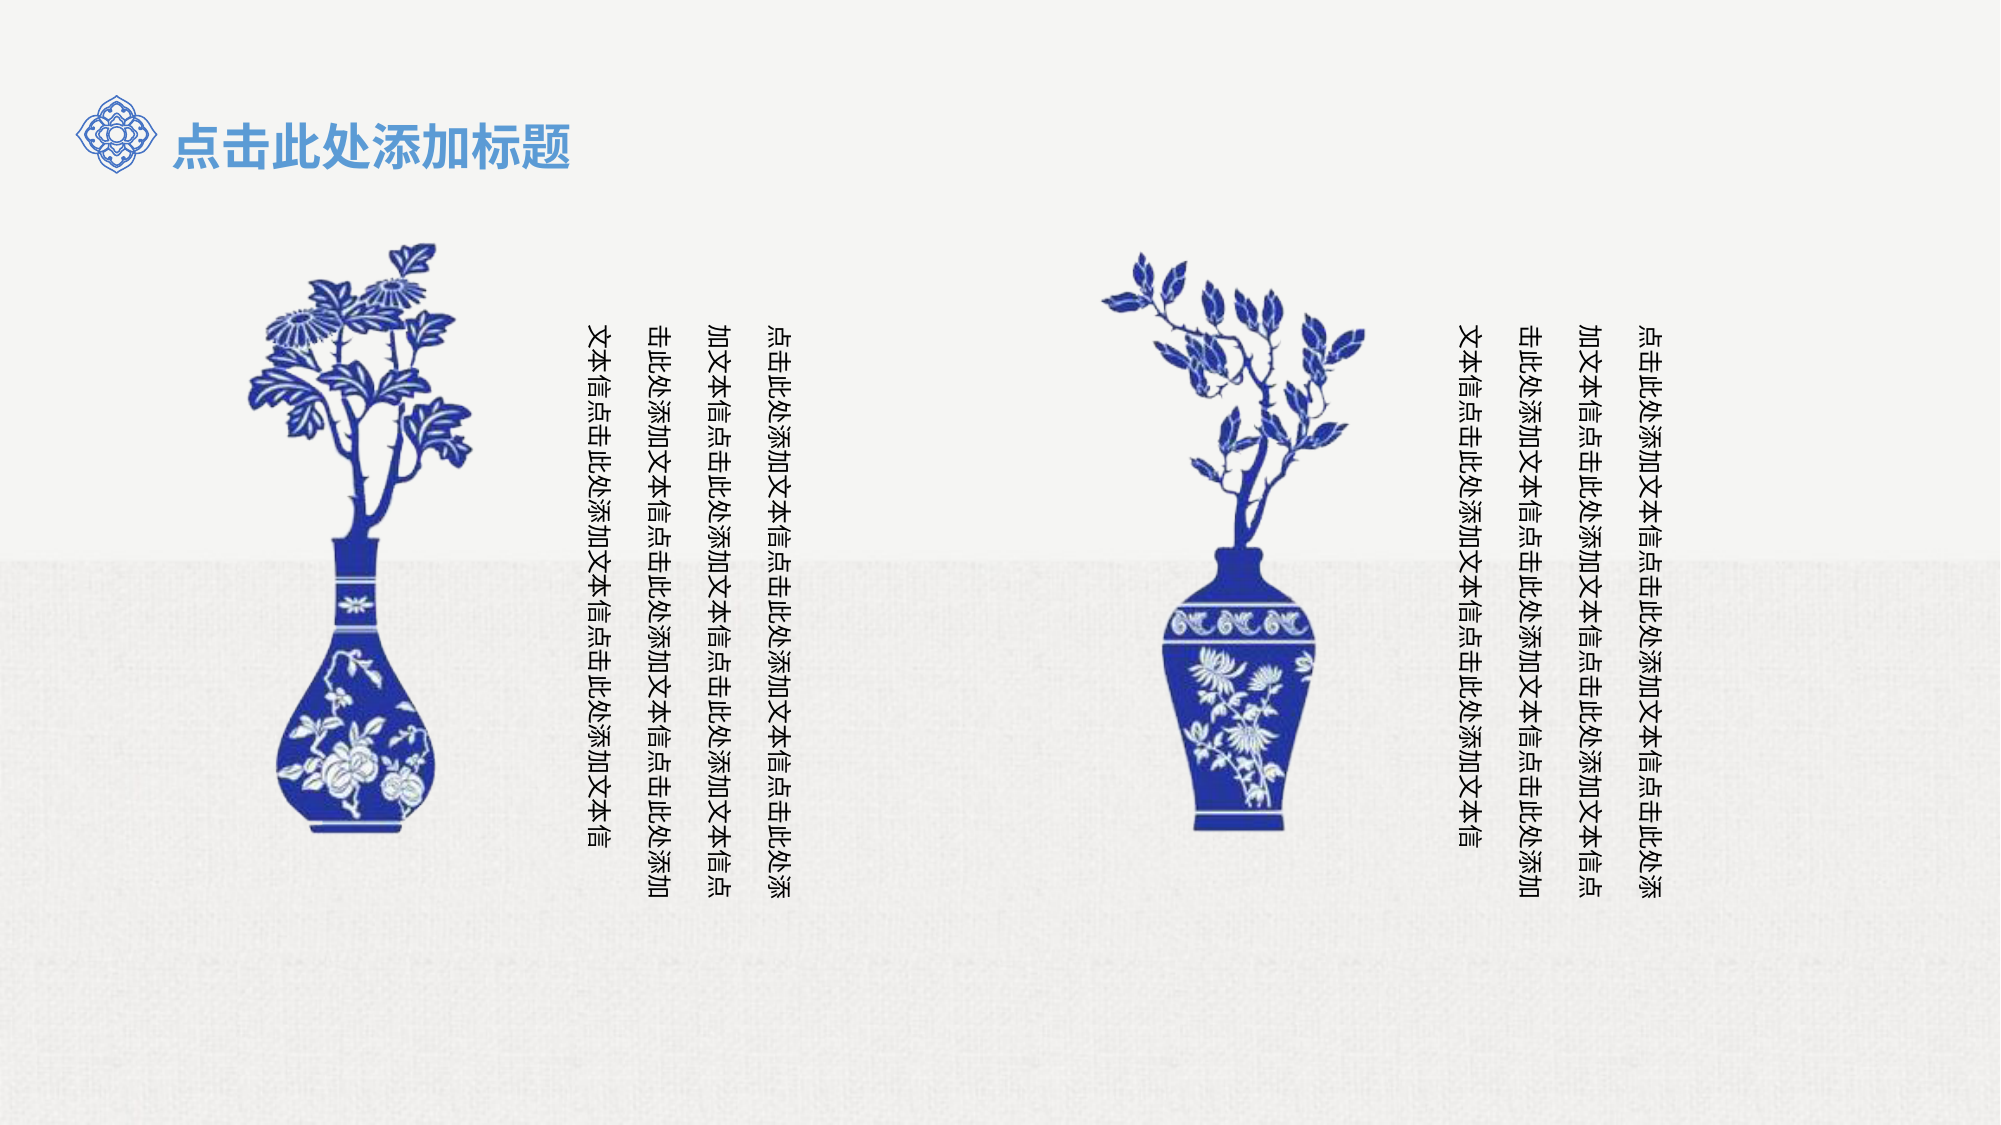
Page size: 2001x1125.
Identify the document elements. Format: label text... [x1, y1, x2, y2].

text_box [76, 78, 660, 176]
text_box 点击此处添加文本信点击此处添加文本信点击此处添加文本信点击此处添加文本信点击此处添加文本信点击此处添加文本信点击此处添加文本信点击此处添加文本信点击此处添加文本信点击此处添加文本信 [1378, 309, 1704, 936]
text_box 点击此处添加文本信点击此处添加文本信点击此处添加文本信点击此处添加文本信点击此处添加文本信点击此处添加文本信点击此处添加文本信点击此处添加文本信点击此处添加文本信点击此处添加文本信 [506, 309, 833, 936]
picture [0, 0, 2001, 1125]
